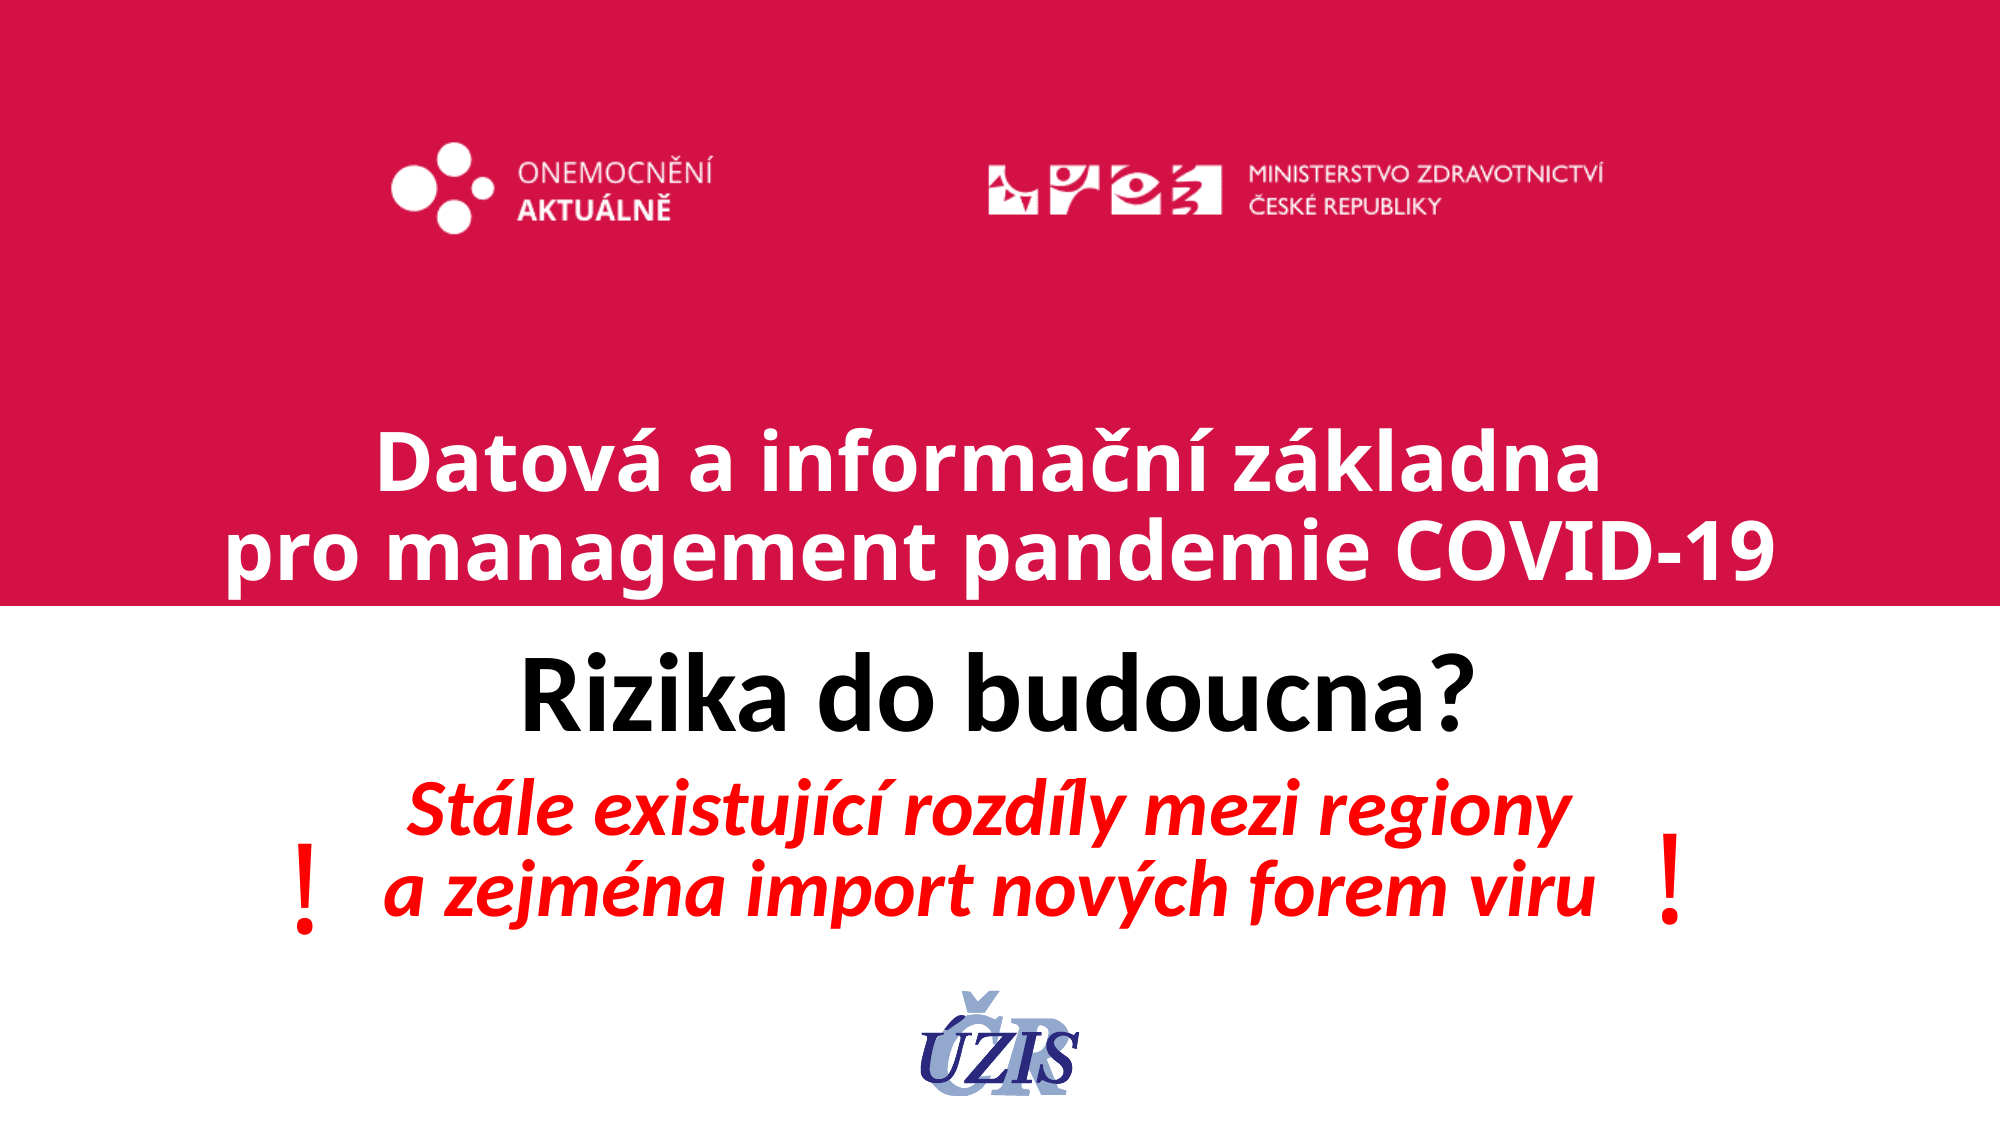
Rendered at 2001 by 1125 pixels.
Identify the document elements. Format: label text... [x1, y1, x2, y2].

table_cell Stále existující rozdíly mezi regiony a zejména import nových forem viru [70, 767, 1930, 945]
picture [381, 129, 1619, 281]
table_header Rizika do budoucna? [70, 606, 1930, 767]
title Datová a informační základna pro management pandemie COVID-19 [0, 410, 2000, 606]
text_box ! [236, 800, 375, 966]
text_box ! [1601, 791, 1740, 957]
